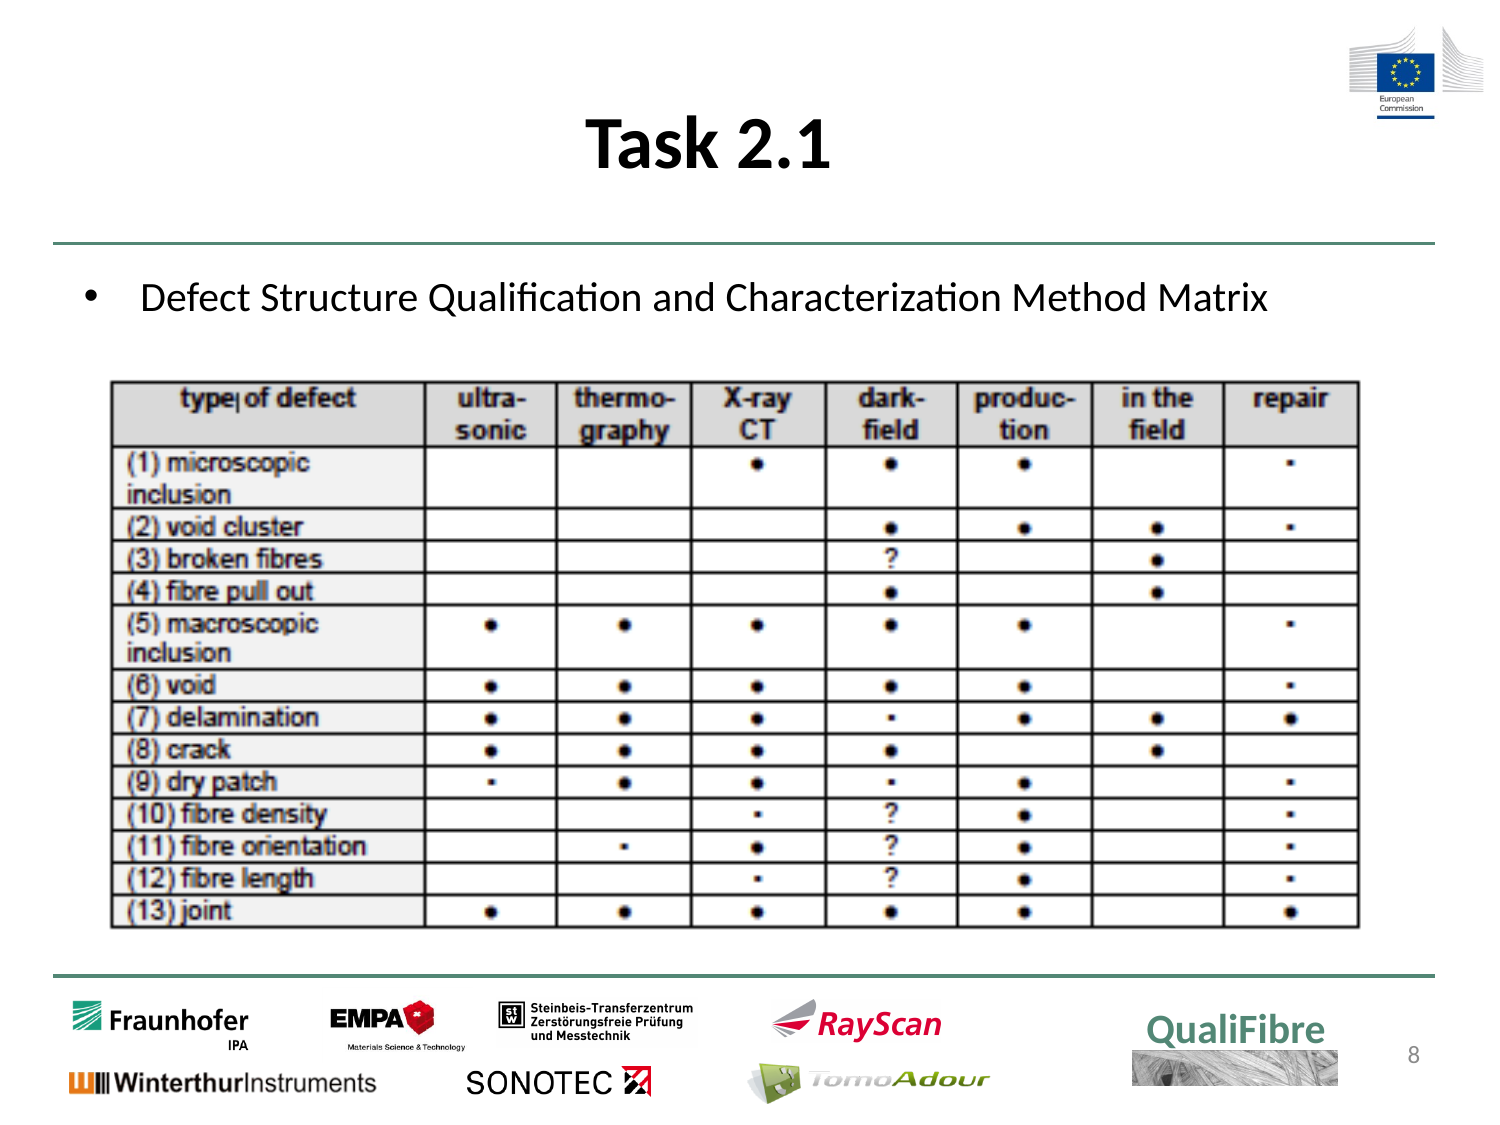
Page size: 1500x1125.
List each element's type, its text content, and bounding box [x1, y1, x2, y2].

list Defect Structure Qualification and Characterization Method Matrix [68, 262, 1420, 965]
picture [496, 997, 698, 1048]
picture [69, 1072, 377, 1095]
picture [467, 1066, 651, 1097]
slide_number 8 [1358, 1023, 1436, 1084]
picture [1132, 1050, 1338, 1086]
title Task 2.1 [74, 44, 1343, 233]
picture [322, 987, 473, 1063]
picture [771, 999, 941, 1043]
picture [88, 373, 1393, 950]
picture [1340, 19, 1490, 129]
picture [71, 999, 249, 1051]
picture [743, 1059, 993, 1108]
